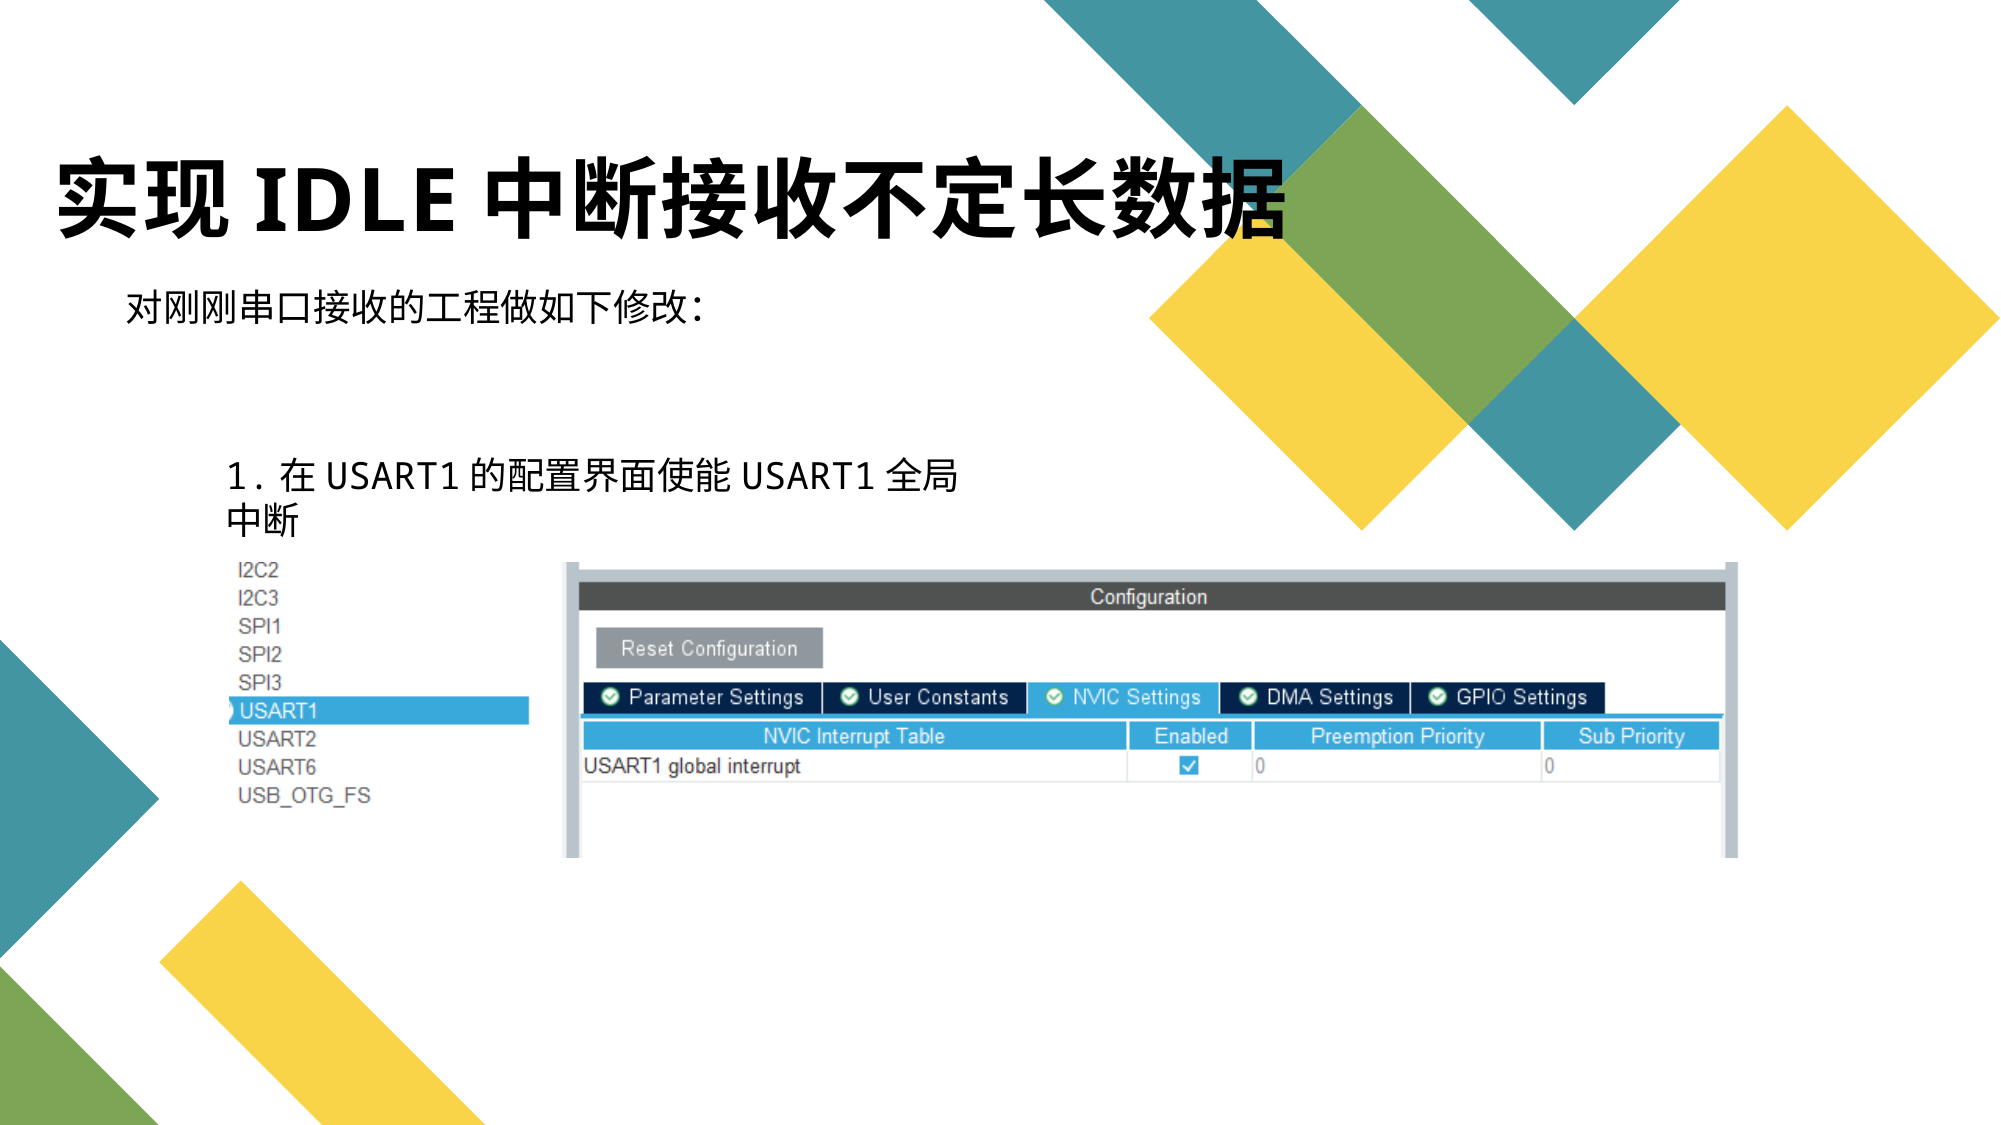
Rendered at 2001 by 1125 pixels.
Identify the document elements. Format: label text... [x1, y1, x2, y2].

picture [229, 562, 1746, 858]
text_box 对刚刚串口接收的工程做如下修改： [110, 276, 759, 337]
text_box 1.在USART1的配置界面使能USART1全局中断 [210, 445, 988, 550]
title 实现IDLE中断接收不定长数据 [53, 149, 1290, 251]
